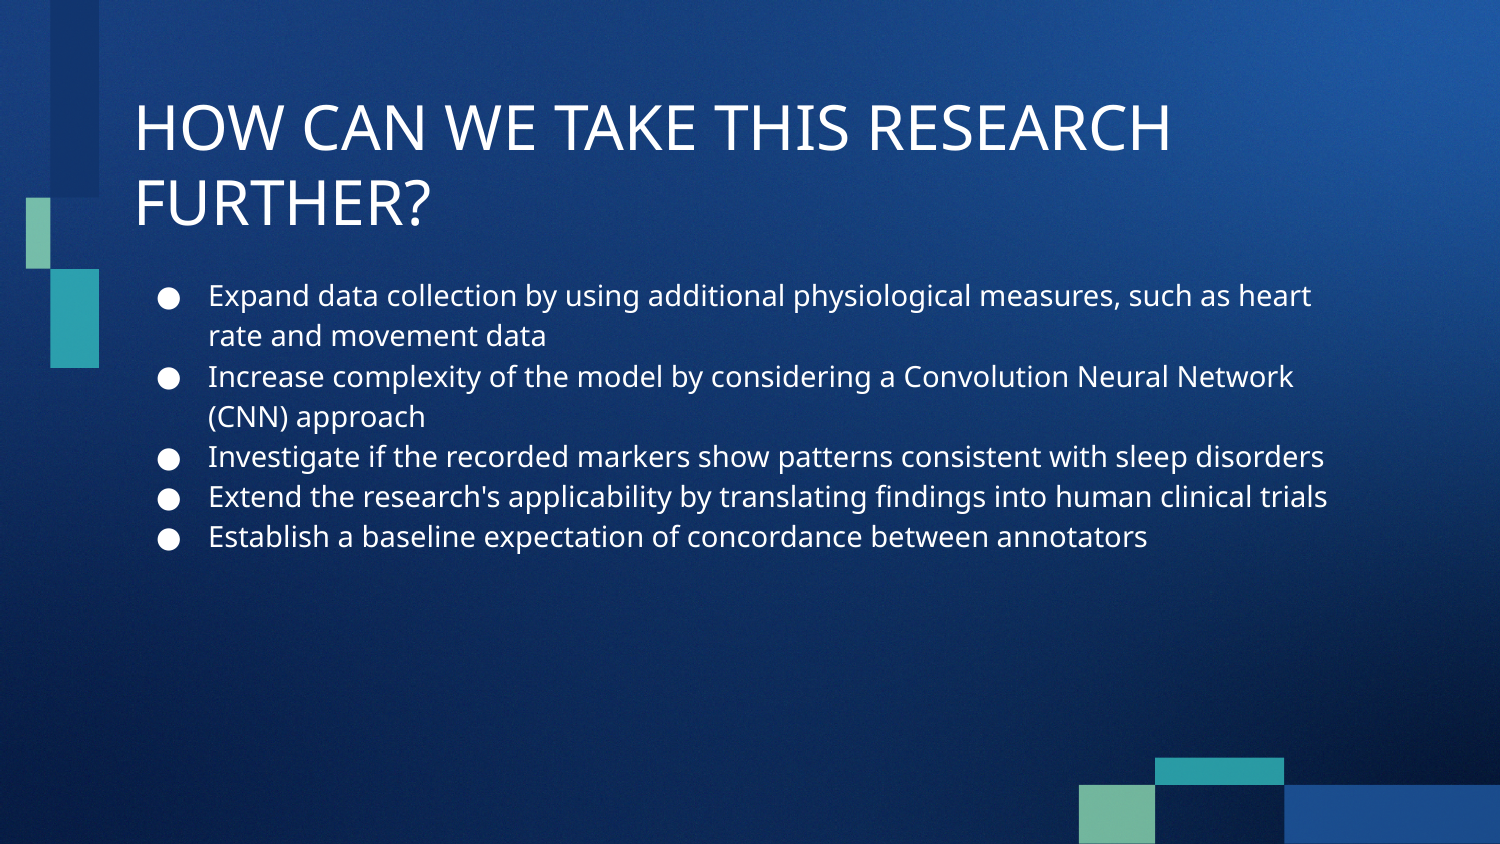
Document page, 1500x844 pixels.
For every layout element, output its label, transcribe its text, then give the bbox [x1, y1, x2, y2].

picture [0, 0, 1500, 844]
picture [1156, 785, 1284, 844]
subtitle Expand data collection by using additional physiological measures, such as heart rate and movement data Increase complexity of the model by considering a Convolution Neural Network (CNN) approach Investigate if the recorded markers show patterns consistent with sleep disorders Extend the research's applicability by translating findings into human clinical trials Establish a baseline expectation of concordance between annotators [118, 257, 1354, 606]
title HOW CAN WE TAKE THIS RESEARCH FURTHER? [118, 72, 1382, 167]
